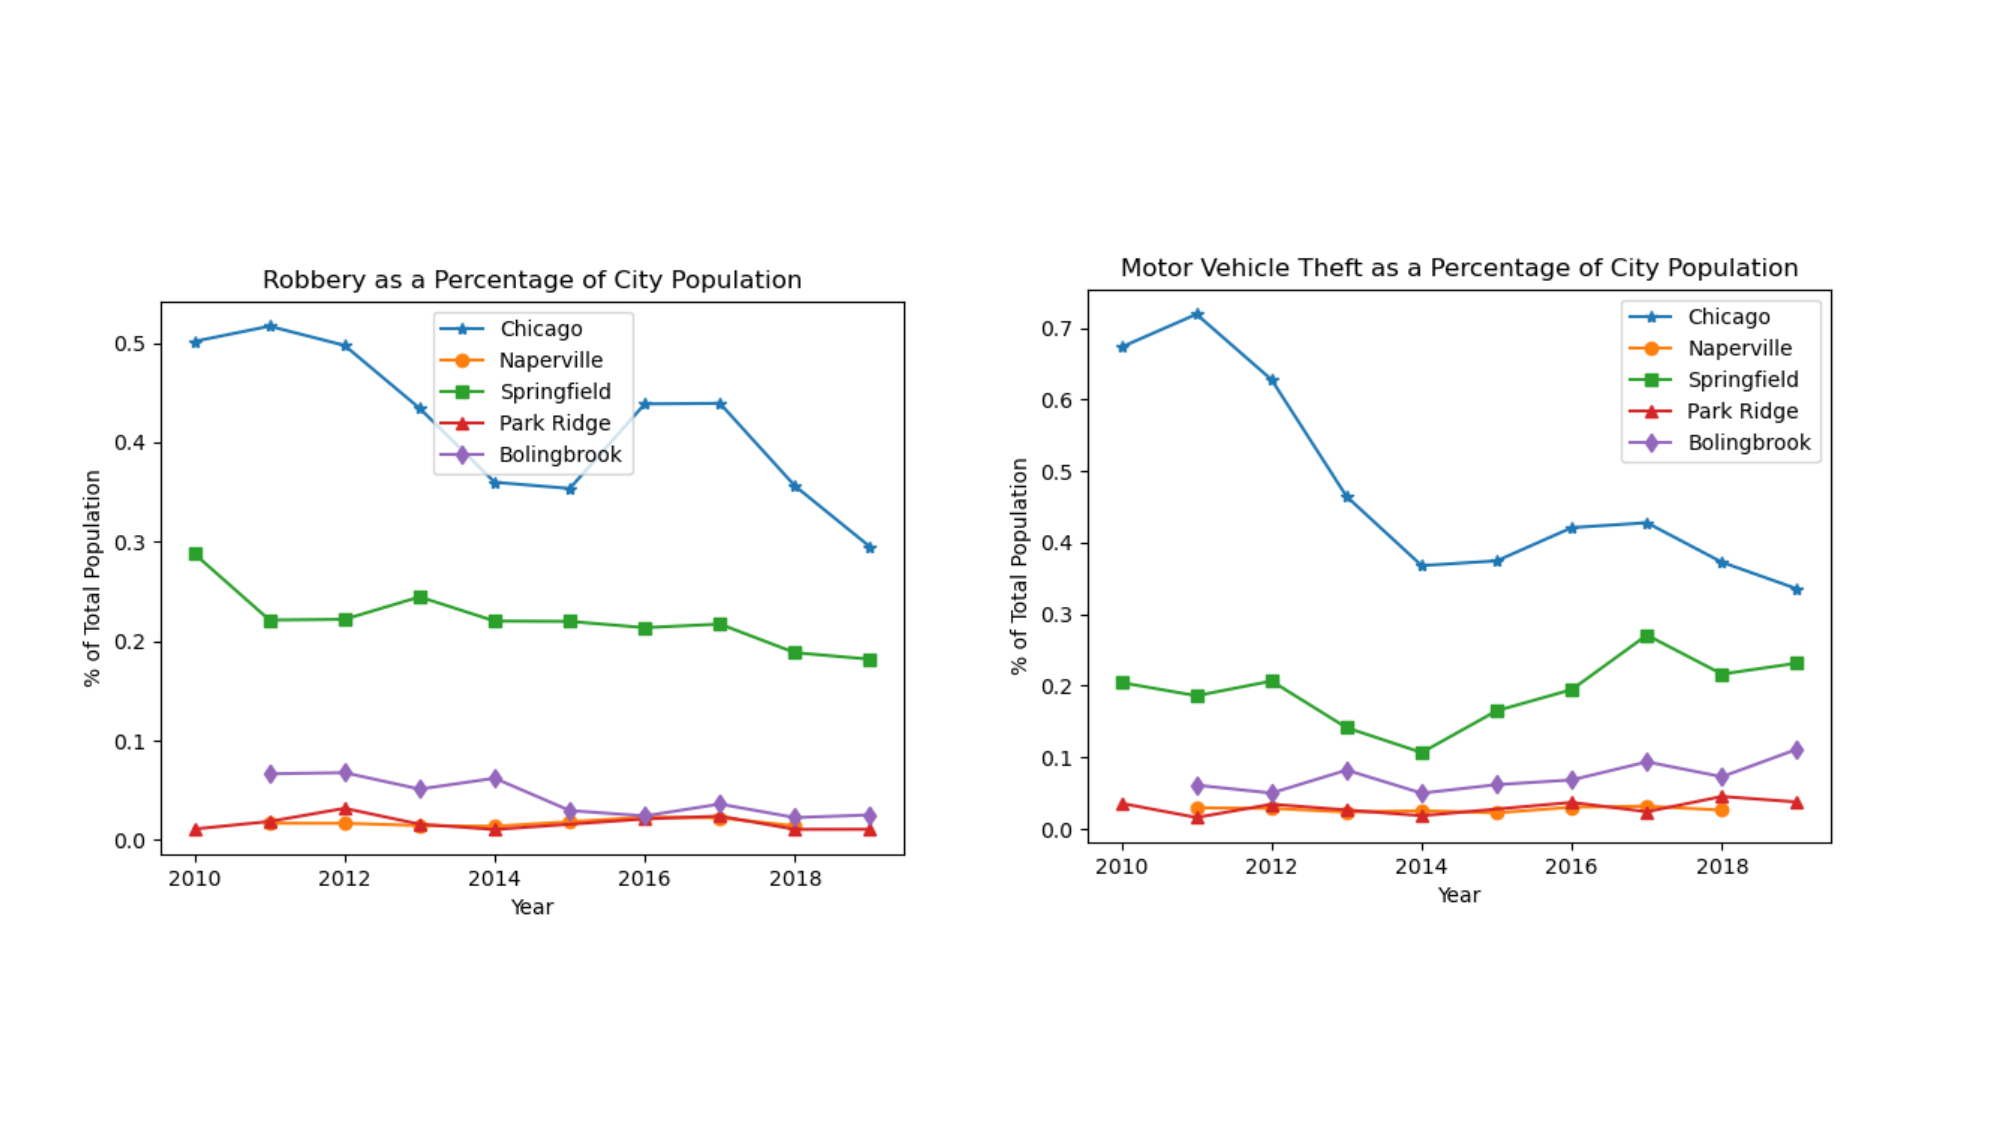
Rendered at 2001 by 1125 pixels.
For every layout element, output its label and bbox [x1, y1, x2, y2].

picture [41, 203, 1927, 934]
